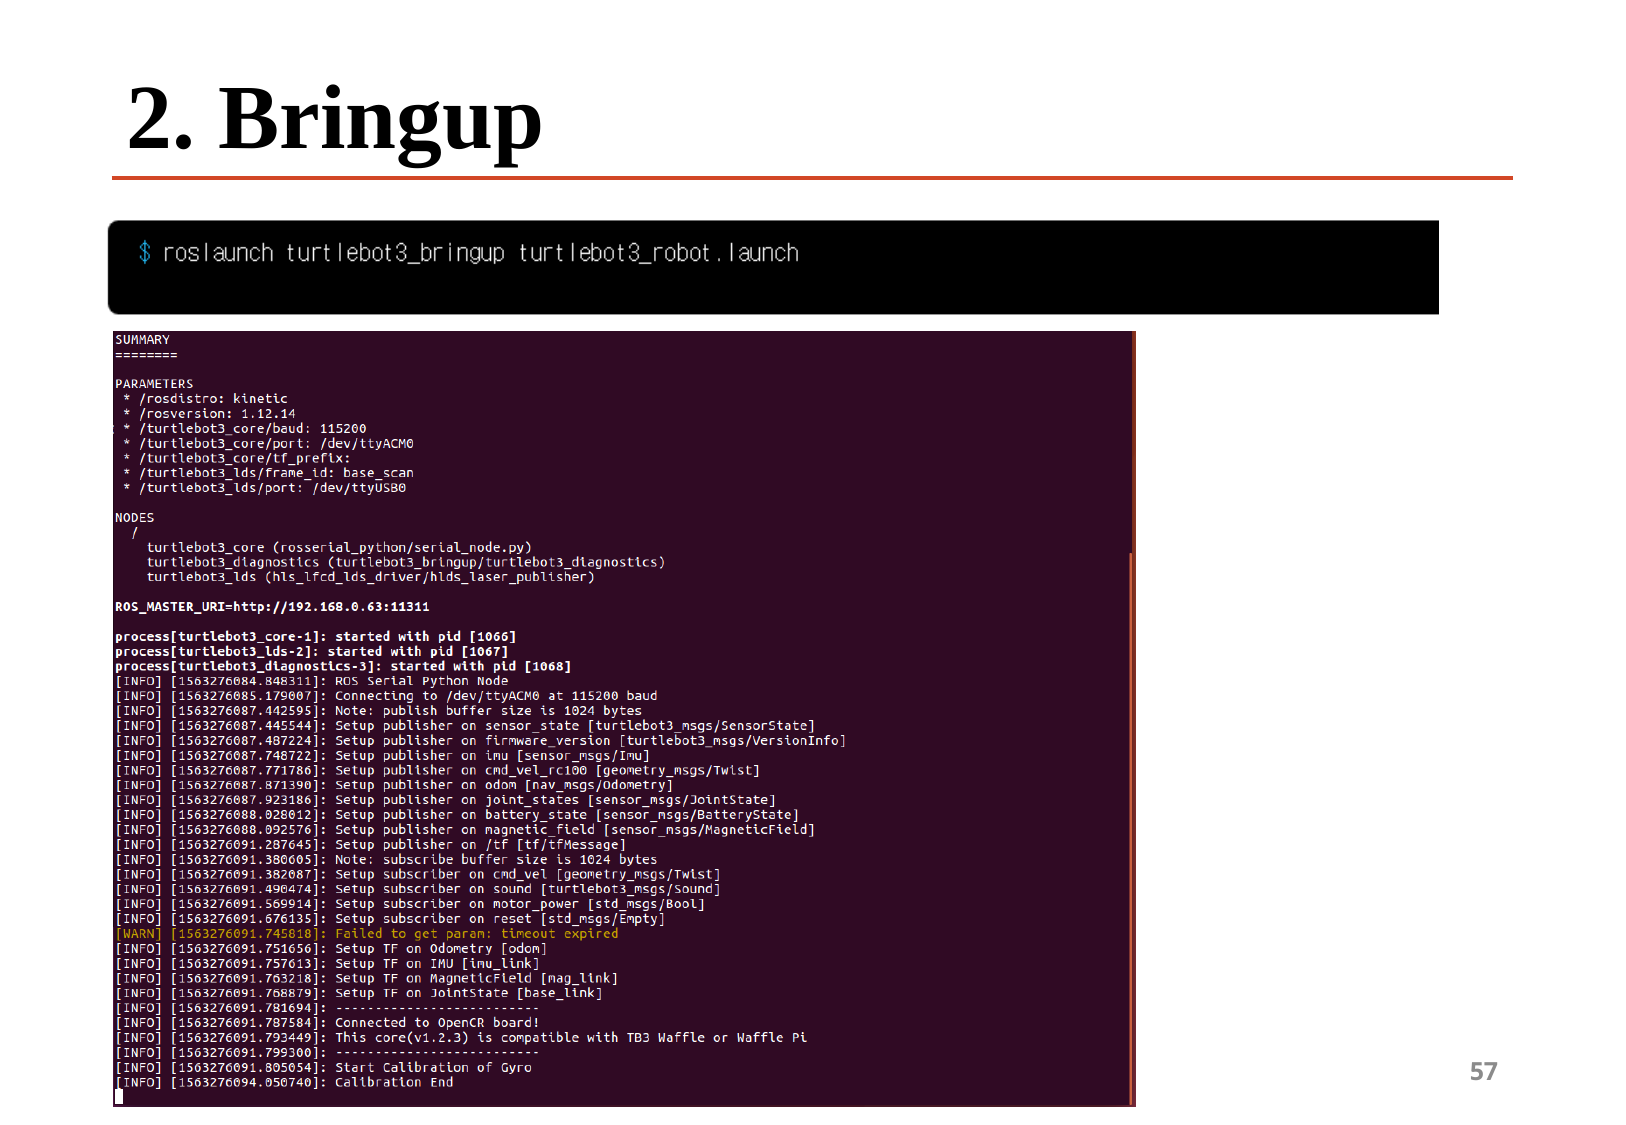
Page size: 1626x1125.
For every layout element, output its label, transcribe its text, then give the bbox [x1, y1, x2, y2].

picture [97, 208, 1439, 323]
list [113, 331, 1136, 1107]
slide_number 57 [1433, 1042, 1514, 1103]
title 2. Bringup [111, 59, 1514, 179]
